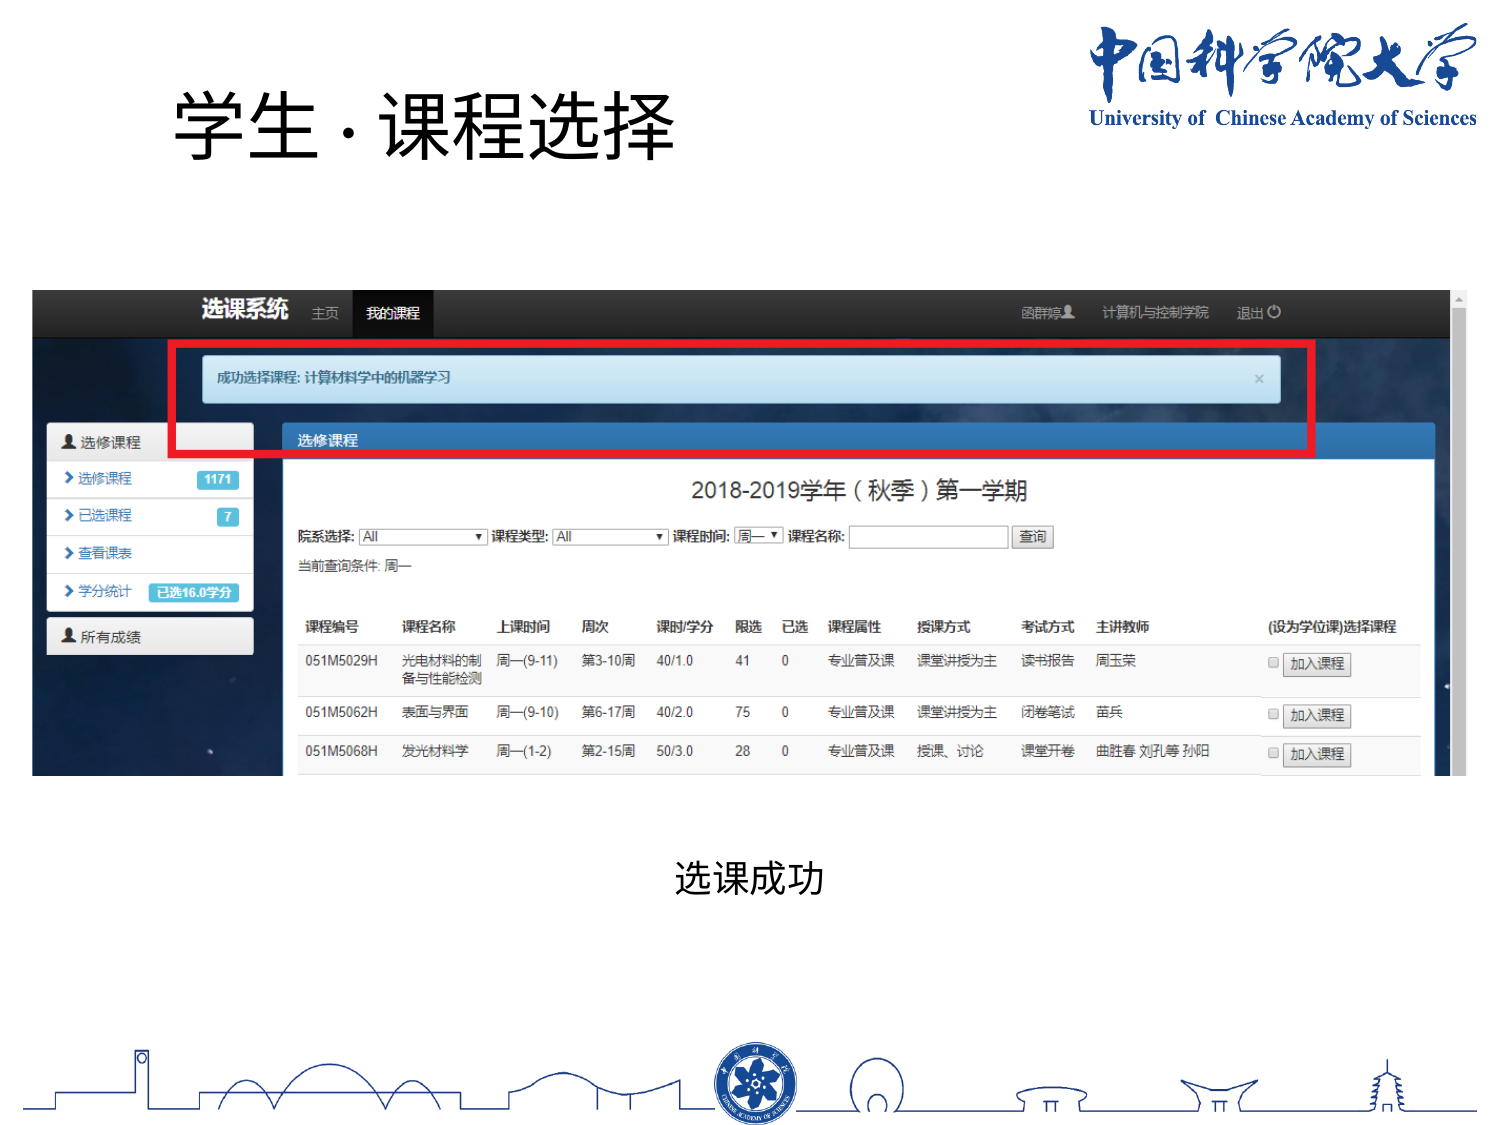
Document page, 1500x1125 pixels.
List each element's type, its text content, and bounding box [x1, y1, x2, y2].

picture [1078, 23, 1477, 129]
text_box 选课成功 [660, 847, 840, 908]
text_box 学生·课程选择 [4, 30, 844, 219]
picture [23, 1039, 1477, 1125]
picture [32, 290, 1468, 776]
